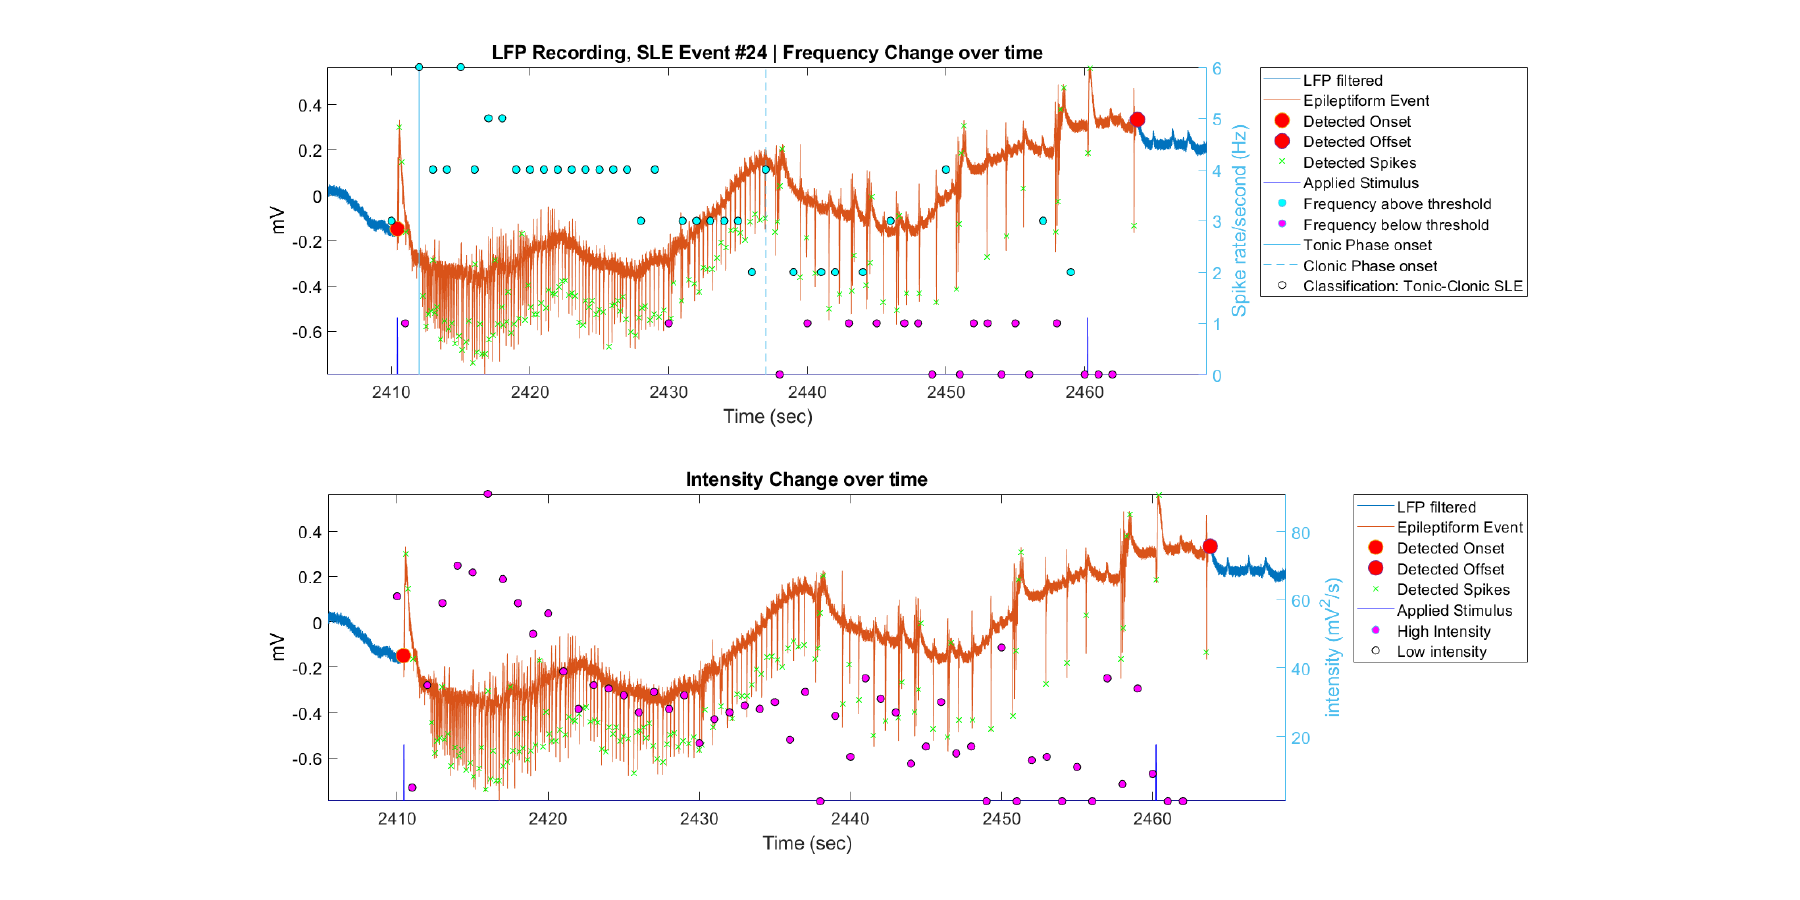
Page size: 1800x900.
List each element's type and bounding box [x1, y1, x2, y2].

picture [126, 0, 1674, 900]
